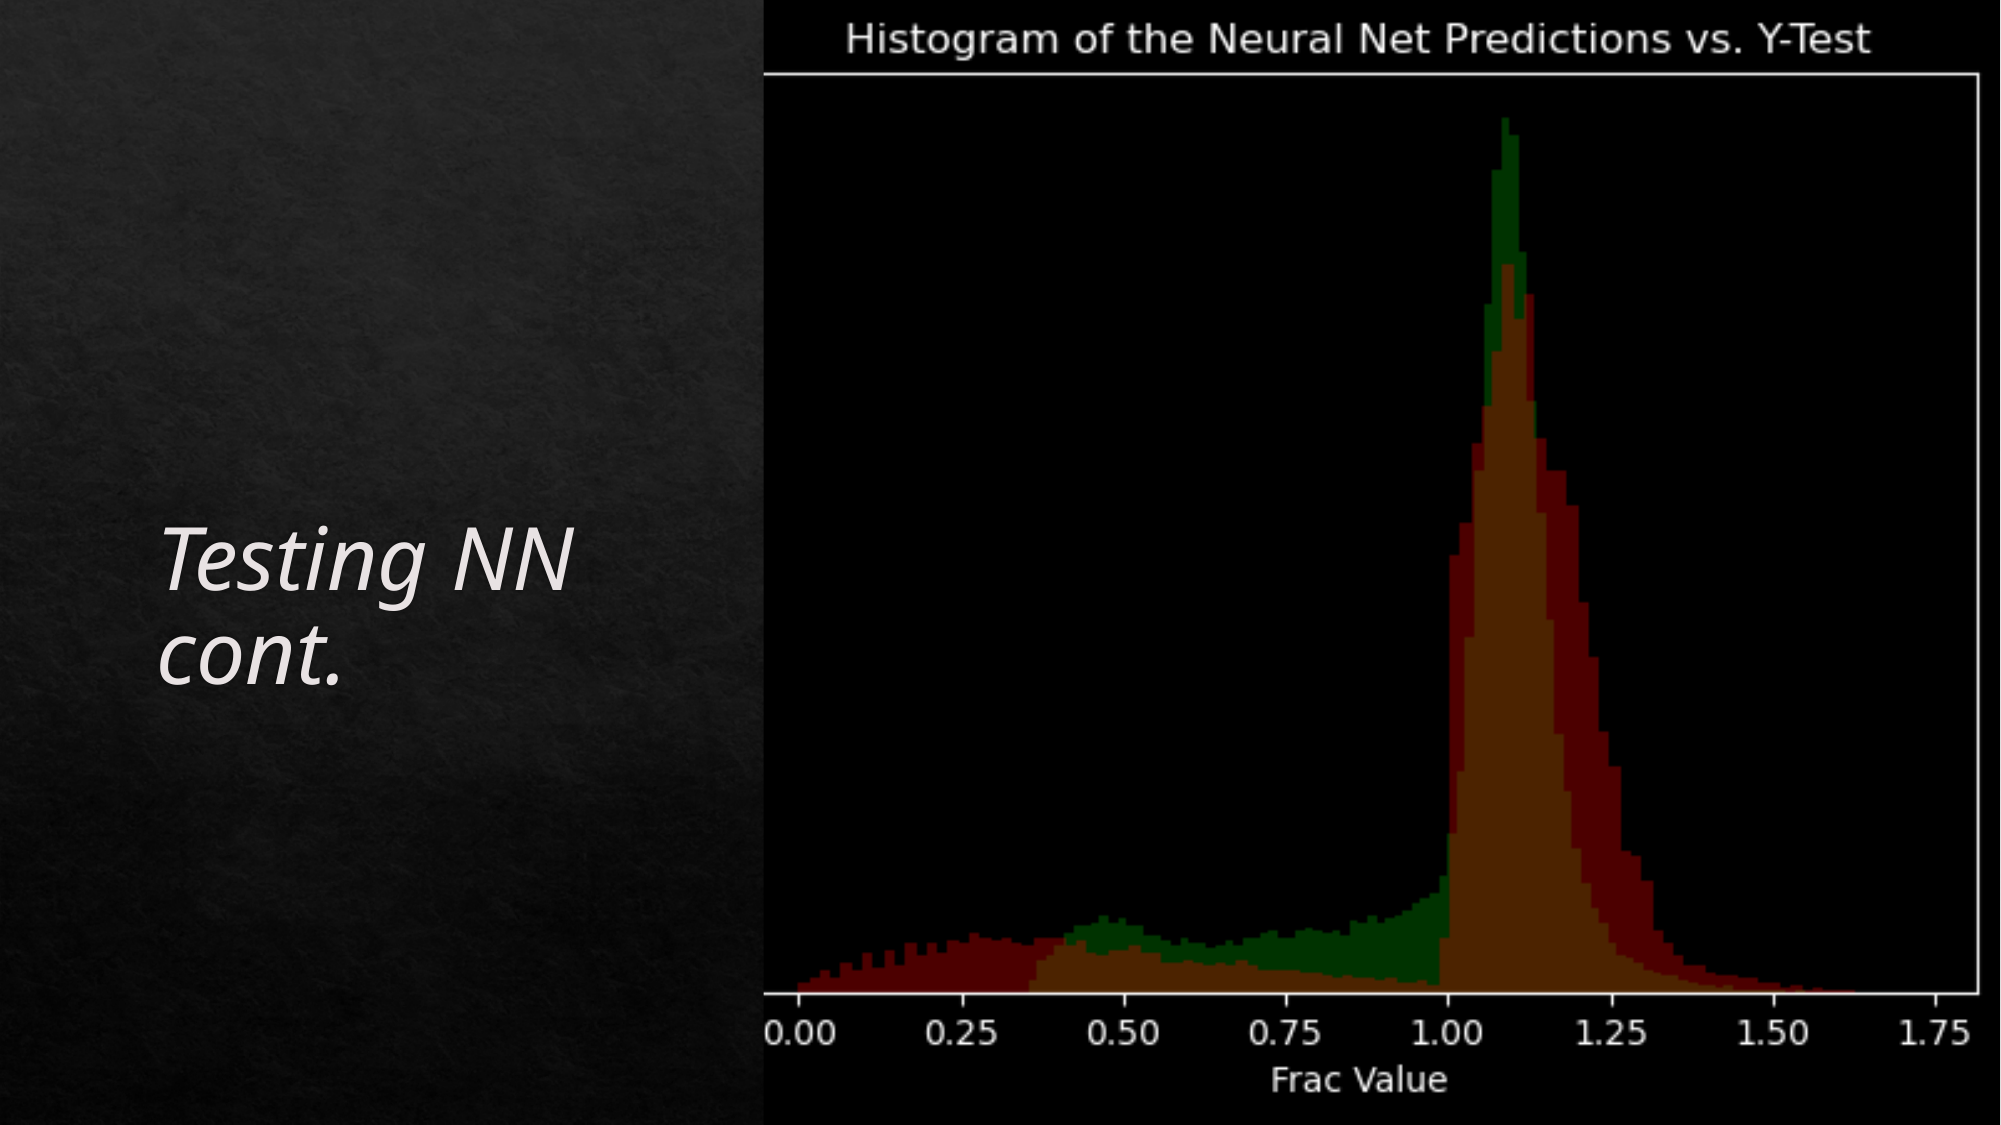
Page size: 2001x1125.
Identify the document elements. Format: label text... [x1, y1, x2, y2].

title Testing NN cont. [141, 137, 697, 712]
text_box [0, 0, 757, 1125]
picture [763, 0, 2000, 1125]
